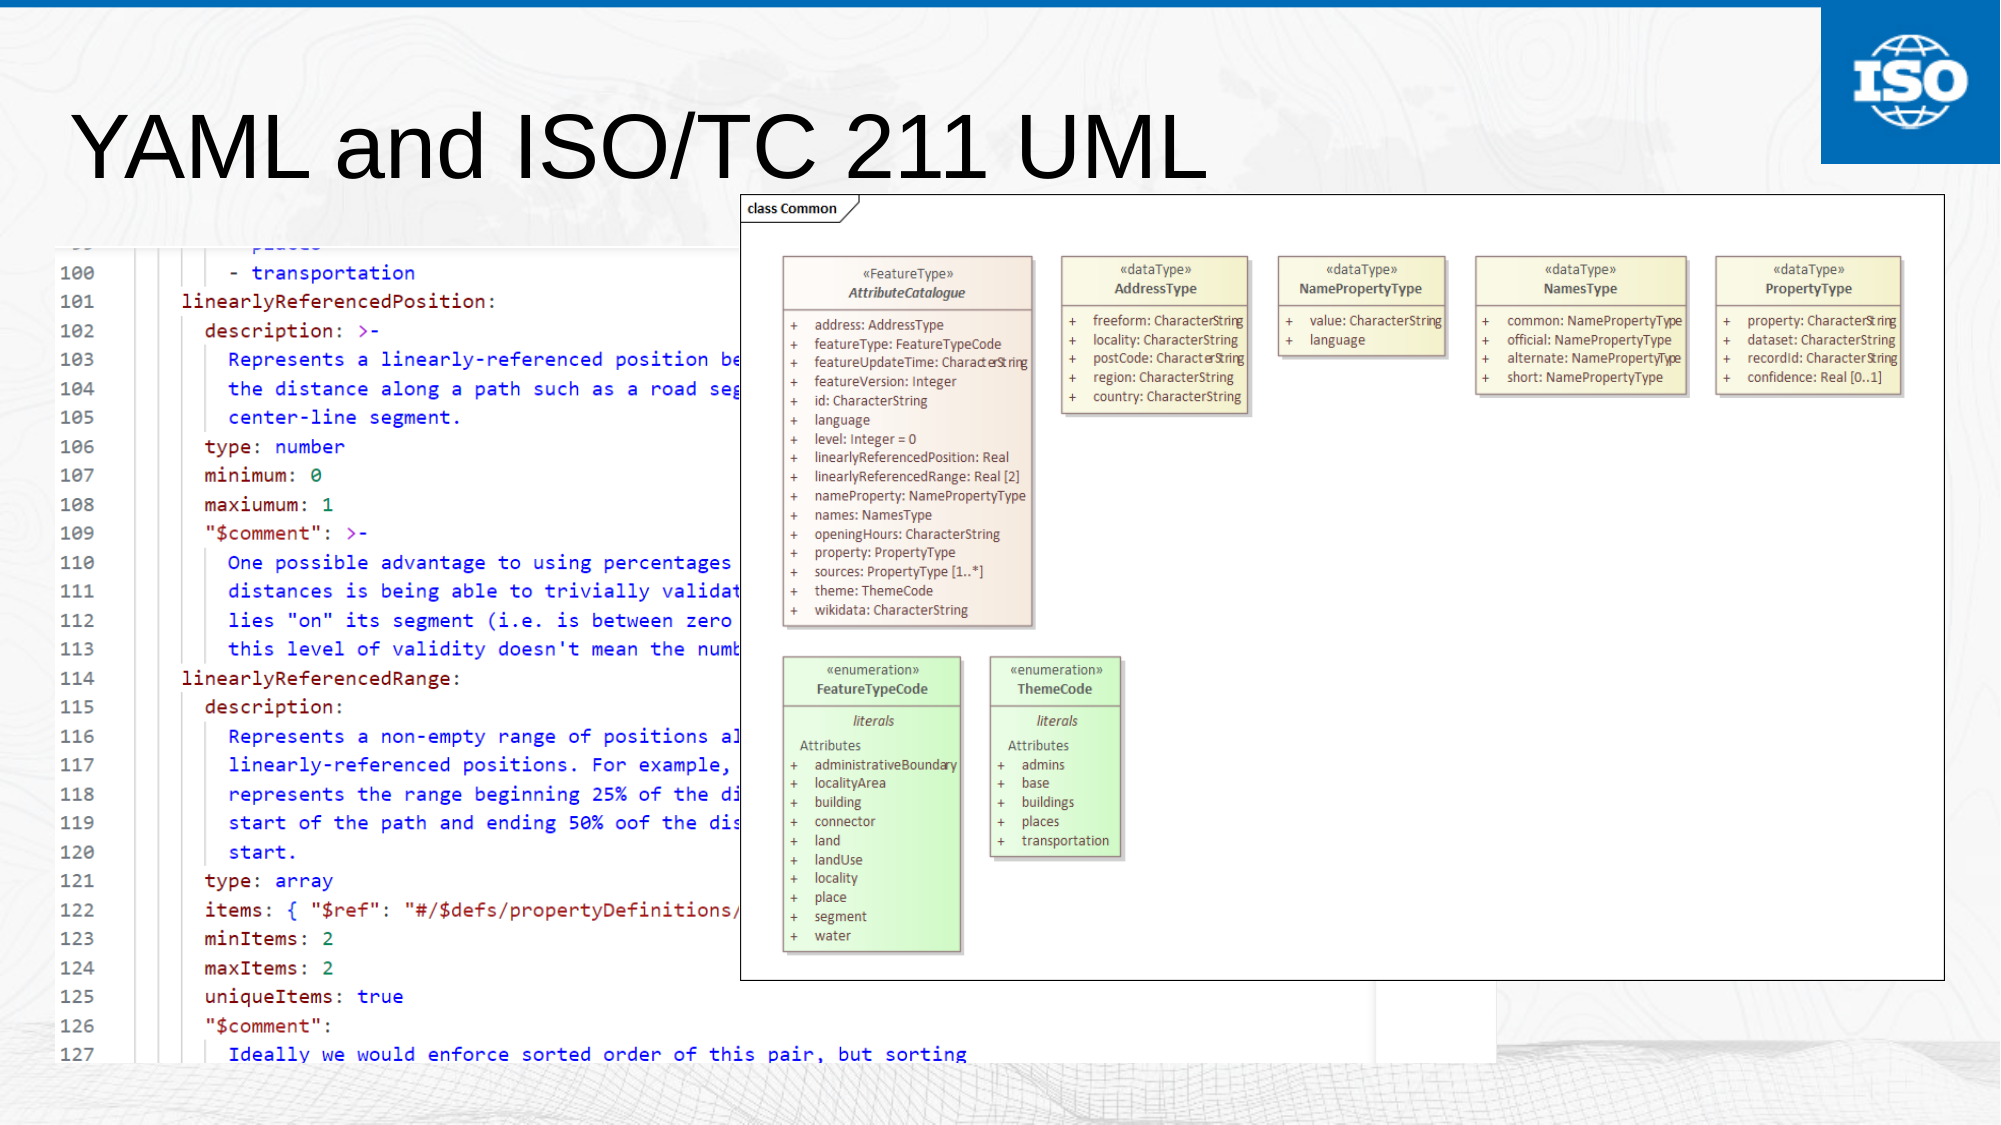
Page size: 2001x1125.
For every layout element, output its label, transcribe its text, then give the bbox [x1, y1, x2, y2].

picture [1821, 8, 2000, 164]
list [739, 193, 1945, 981]
title YAML and ISO/TC 211 UML [55, 90, 1945, 209]
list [55, 246, 1497, 1063]
